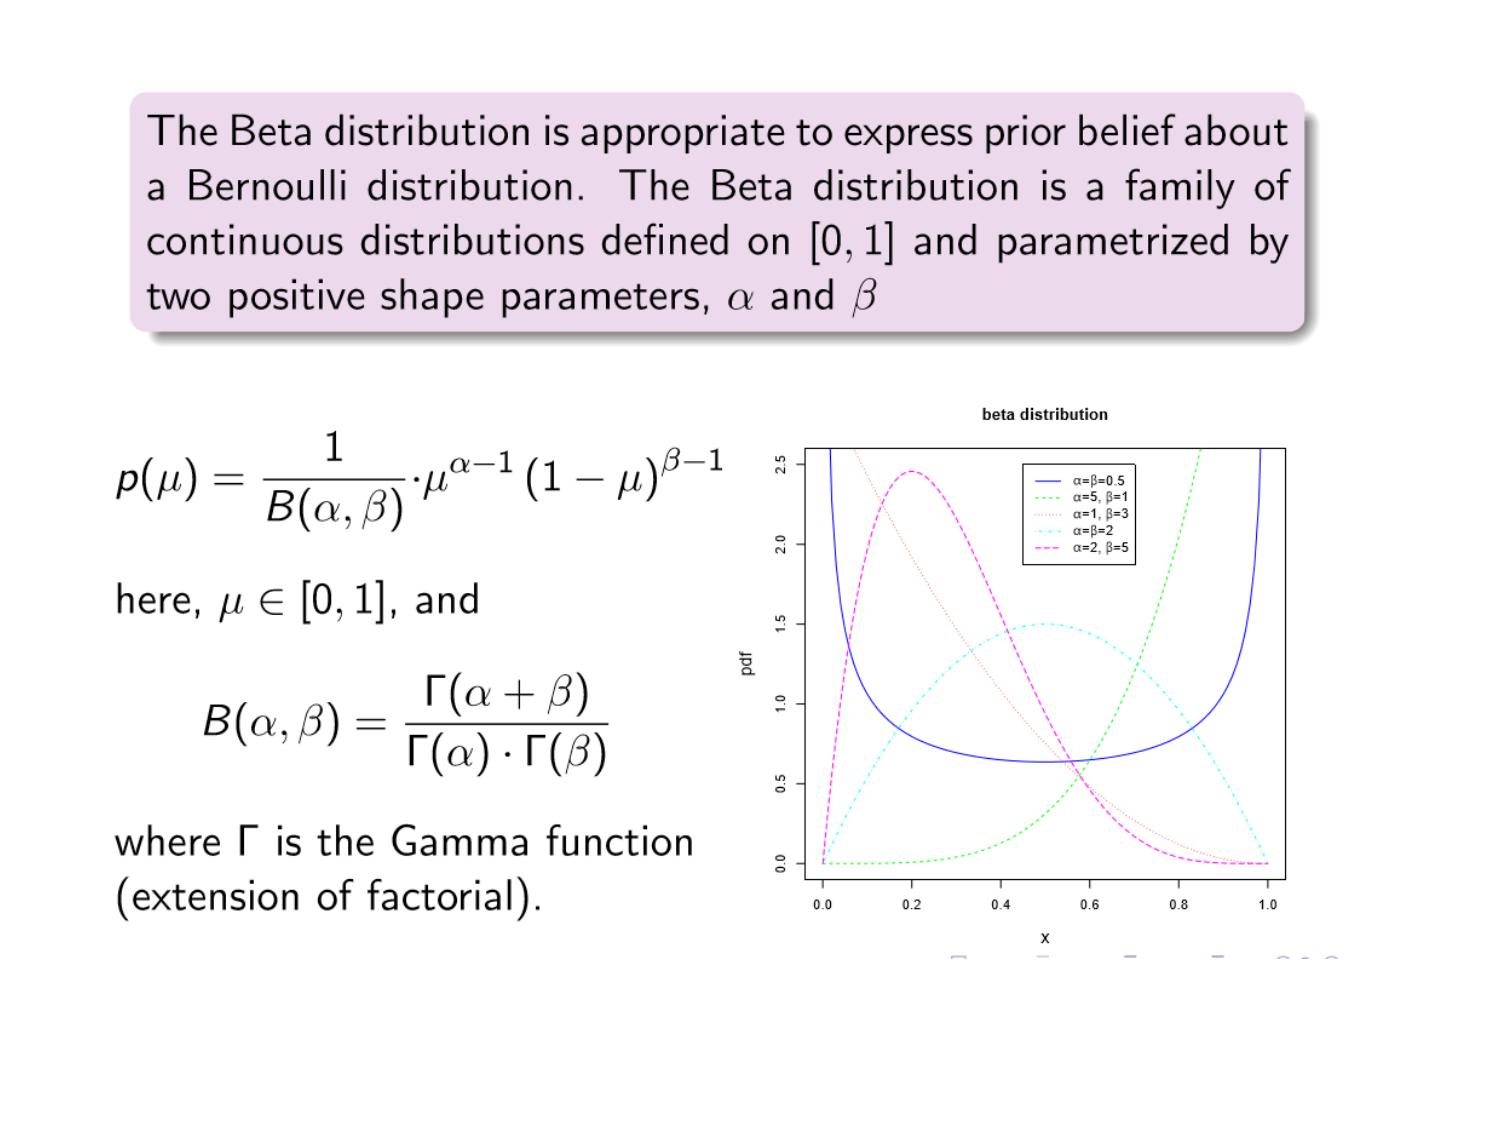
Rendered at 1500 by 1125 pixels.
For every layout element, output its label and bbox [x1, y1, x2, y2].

picture [81, 70, 1348, 959]
